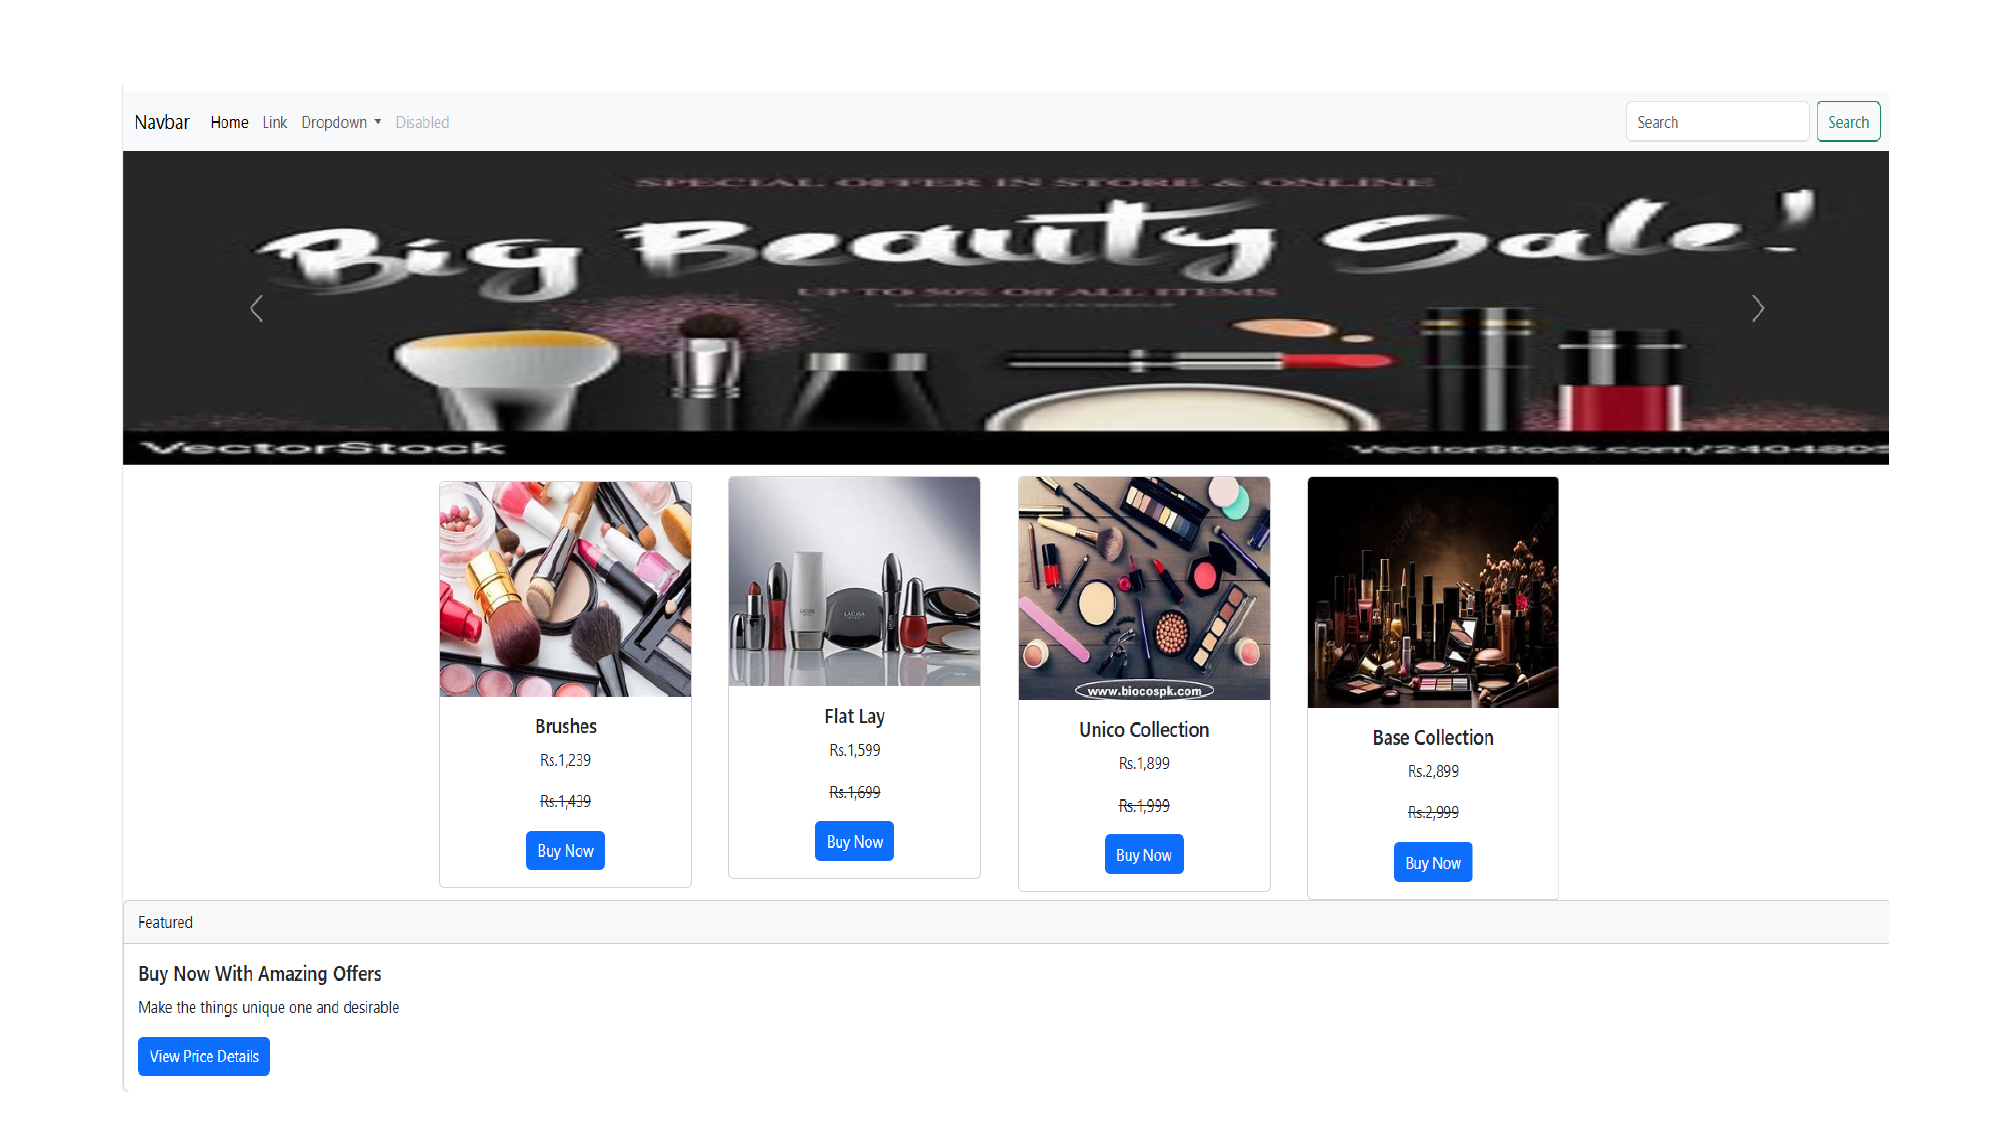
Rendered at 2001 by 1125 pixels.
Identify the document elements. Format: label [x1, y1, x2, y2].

list [122, 85, 1889, 1092]
